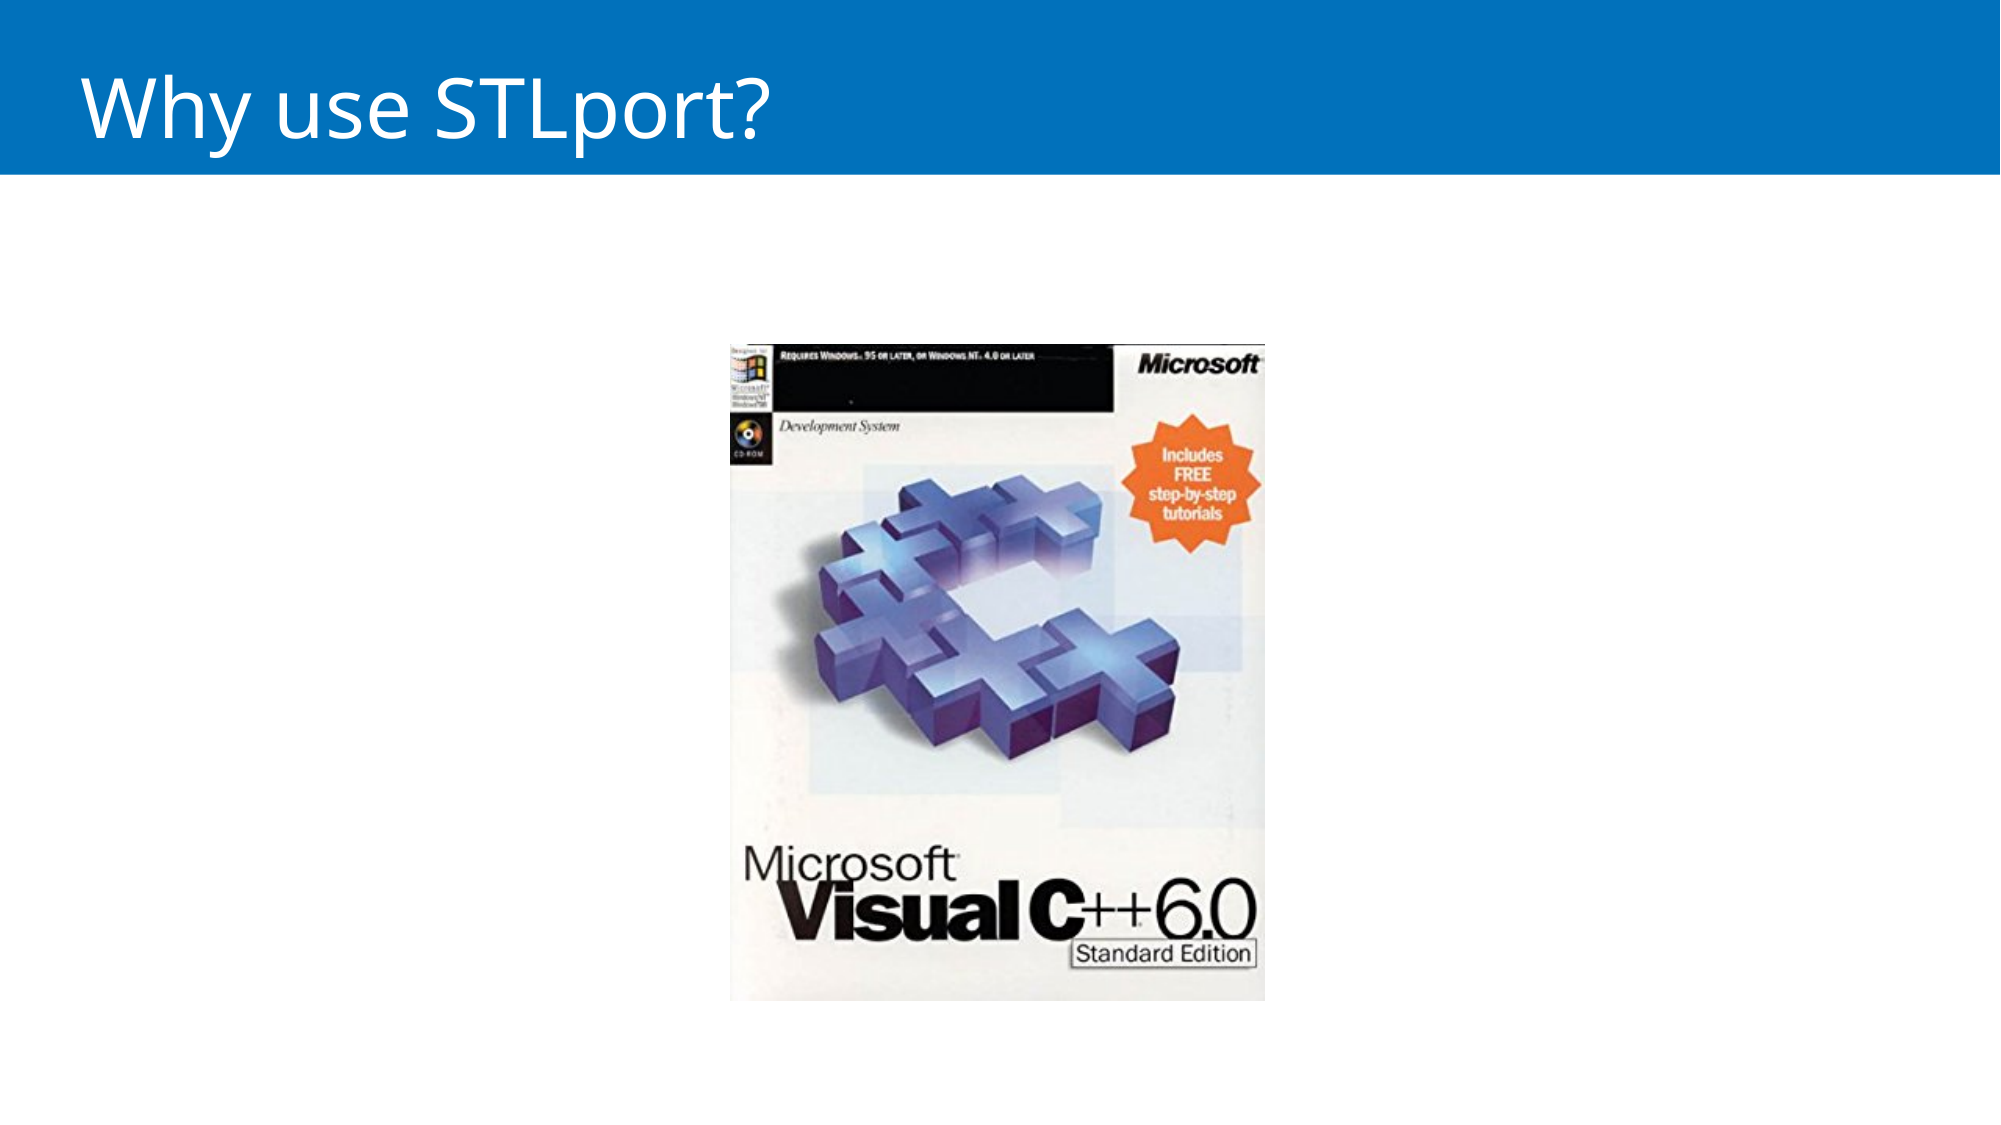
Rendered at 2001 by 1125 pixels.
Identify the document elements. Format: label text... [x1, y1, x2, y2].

title Why use STLport? [65, 2, 1791, 220]
picture [0, 0, 2000, 1125]
